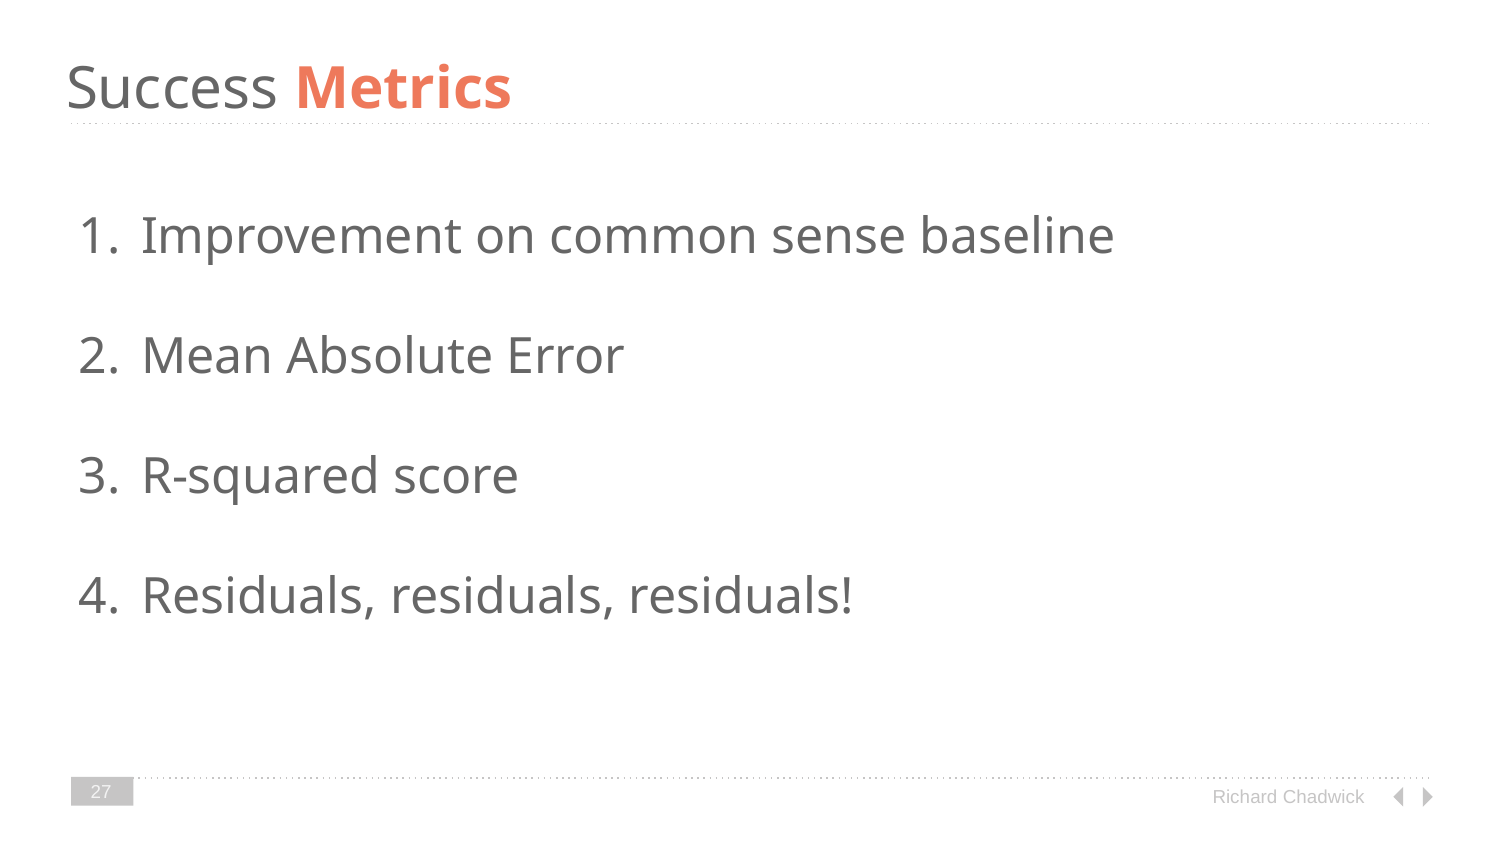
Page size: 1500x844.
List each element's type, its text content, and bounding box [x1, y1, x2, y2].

title Success Metrics [51, 35, 1449, 112]
list Improvement on common sense baseline Mean Absolute Error R-squared score Residuals, residuals, residuals! [51, 189, 1449, 750]
slide_number ‹#› [71, 776, 131, 806]
